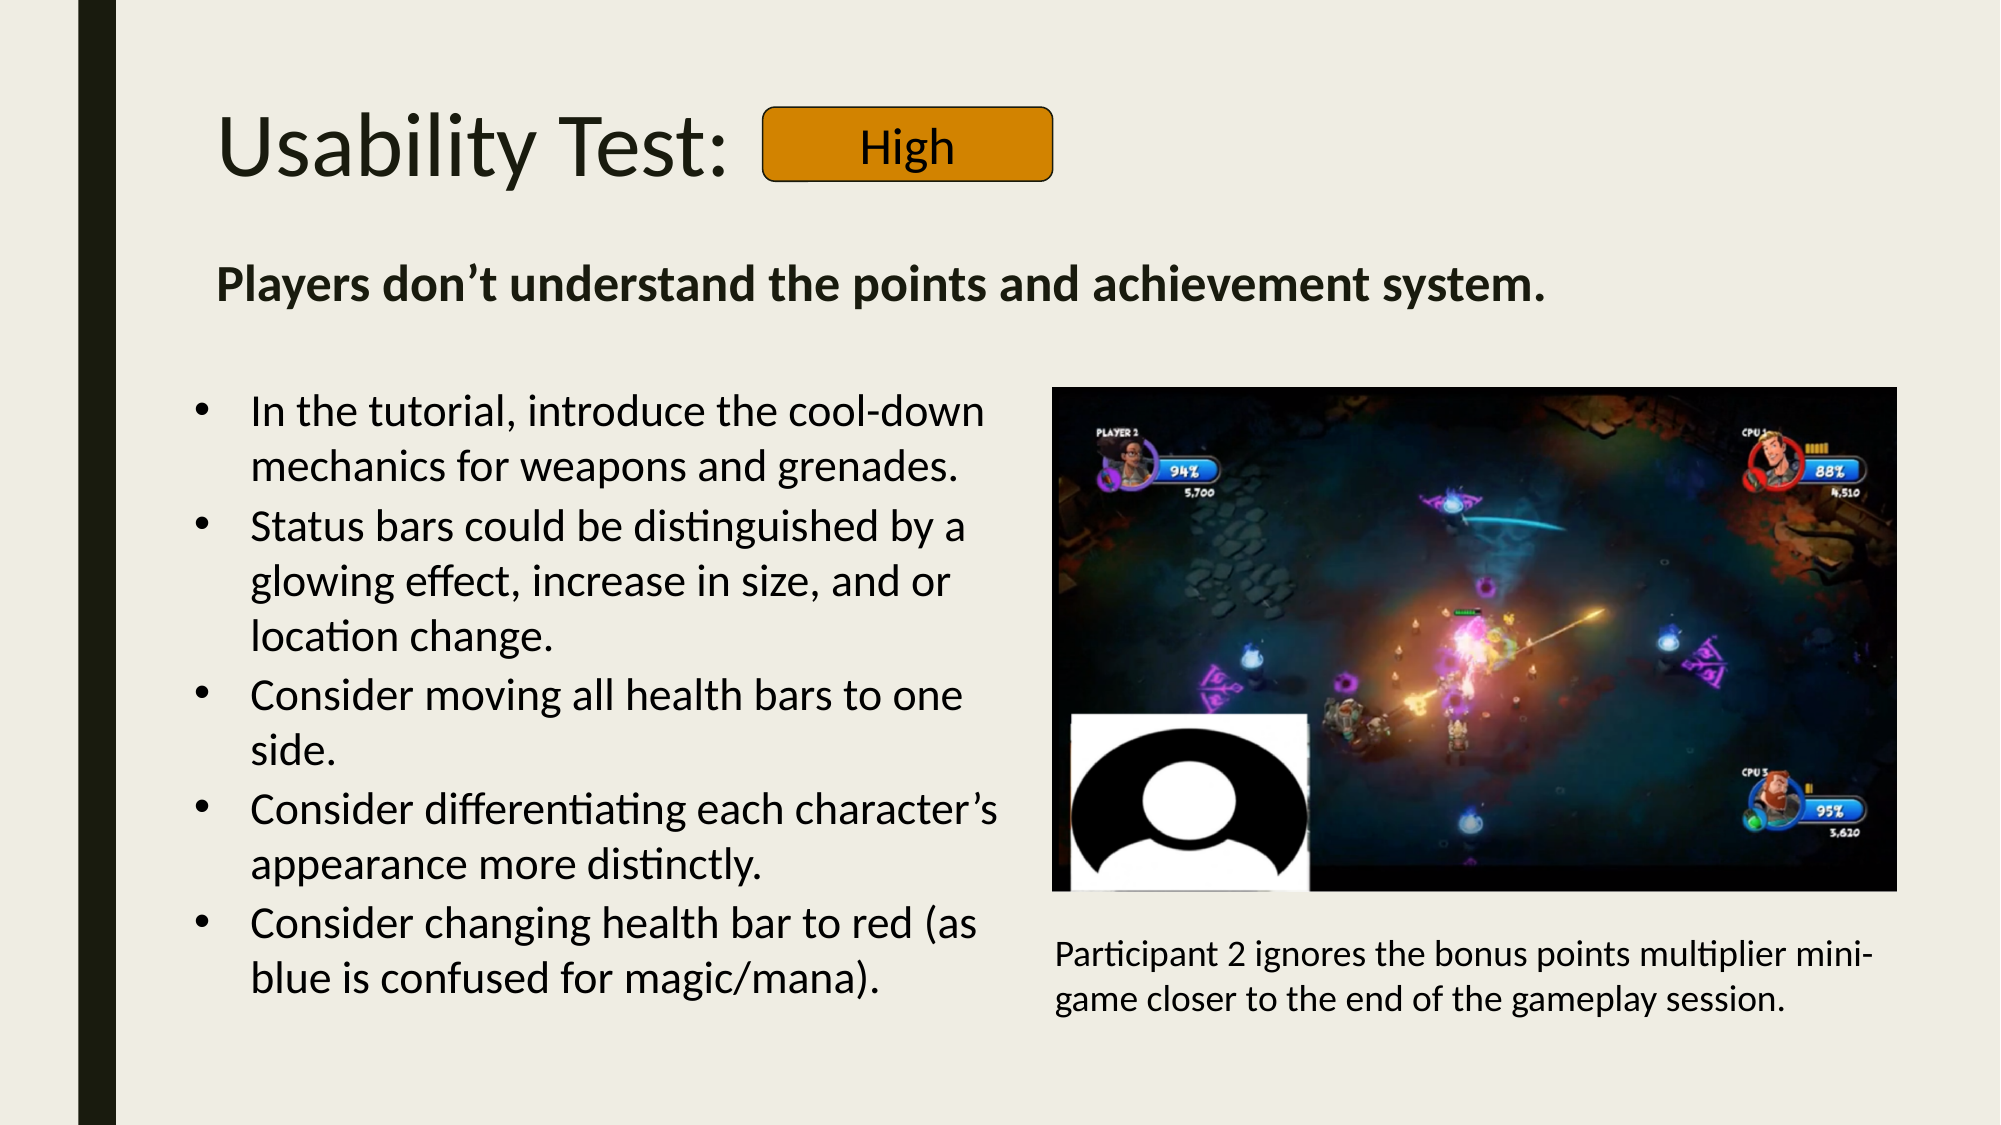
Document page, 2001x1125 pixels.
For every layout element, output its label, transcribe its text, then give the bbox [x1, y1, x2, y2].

text_box In the tutorial, introduce the cool-down mechanics for weapons and grenades. Status bars could be distinguished by a glowing effect, increase in size, and or location change. Consider moving all health bars to one side. Consider differentiating each character’s appearance more distinctly. Consider changing health bar to red (as blue is confused for magic/mana). [179, 373, 1018, 1010]
list Players don’t understand the points and achievement system. [201, 246, 1718, 667]
text_box Participant 2 ignores the bonus points multiplier mini-game closer to the end of the gameplay session. [1040, 922, 1938, 1027]
text_box High [762, 107, 1053, 182]
picture [1052, 387, 1897, 892]
title Usability Test: [201, 91, 1777, 335]
